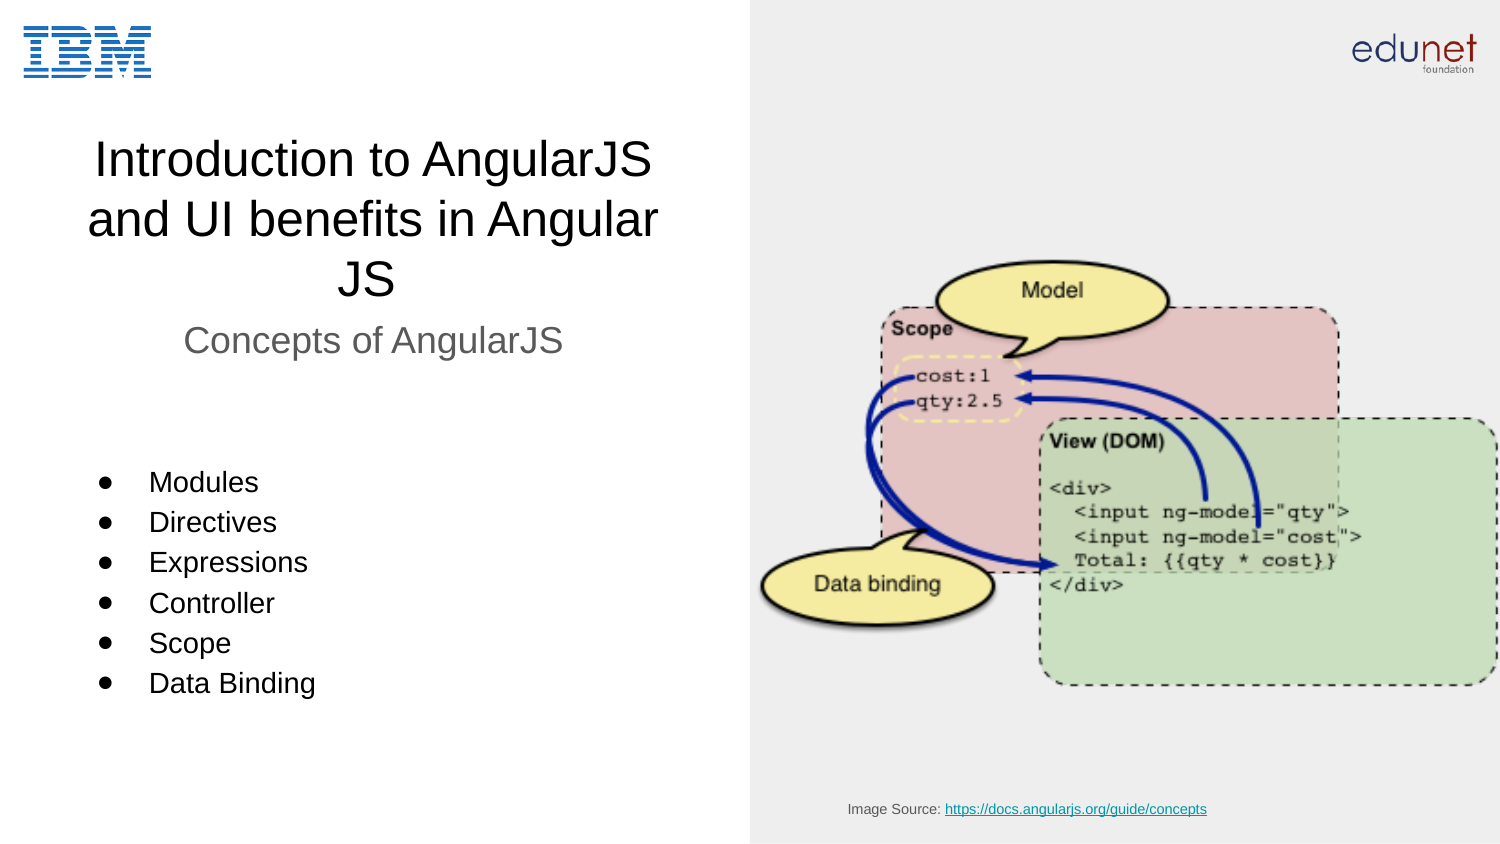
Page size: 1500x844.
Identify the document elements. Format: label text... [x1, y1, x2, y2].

picture [1350, 26, 1480, 78]
picture [23, 26, 151, 78]
subtitle Concepts of AngularJS [41, 285, 706, 391]
title Introduction to AngularJS and UI benefits in Angular JS [41, 117, 706, 256]
list Image Source: https://docs.angularjs.org/guide/concepts [832, 782, 1390, 812]
picture [749, 255, 1500, 690]
list Modules Directives Expressions Controller Scope Data Binding [58, 452, 689, 750]
